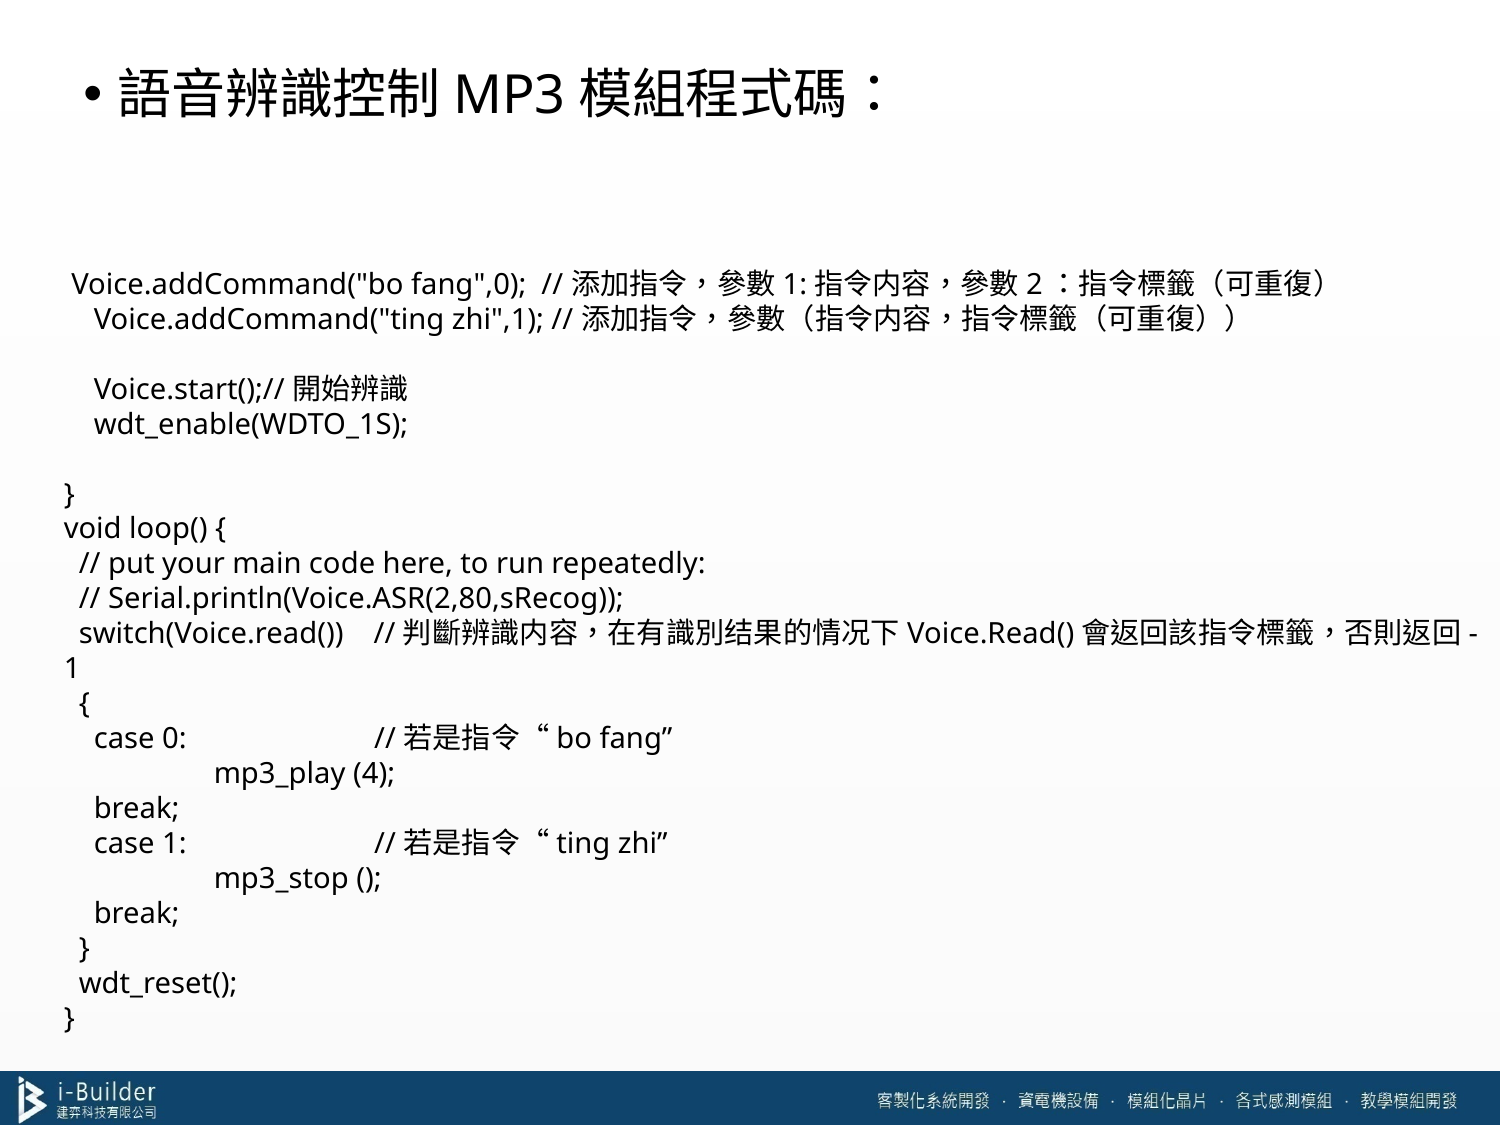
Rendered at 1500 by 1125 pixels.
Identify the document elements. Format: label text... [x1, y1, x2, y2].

picture [0, 1071, 1500, 1125]
text_box Voice.addCommand("bo fang",0); //添加指令，參數1:指令内容，參數2：指令標籤（可重復） Voice.addCommand("ting zhi",1); //添加指令，參數（指令内容，指令標籤（可重復）） Voice.start();//開始辨識 wdt_enable(WDTO_1S); } void loop() { // put your main code here, to run repeatedly: // Serial.println(Voice.ASR(2,80,sRecog)); switch(Voice.read()) //判斷辨識内容，在有識別结果的情况下Voice.Read()會返回該指令標籤，否則返回-1 { case 0: //若是指令“bo fang” mp3_play (4); break; case 1: //若是指令“ting zhi” mp3_stop (); break; } wdt_reset(); } [49, 257, 1500, 1042]
list 語音辨識控制MP3模組程式碼： [68, 59, 1363, 257]
